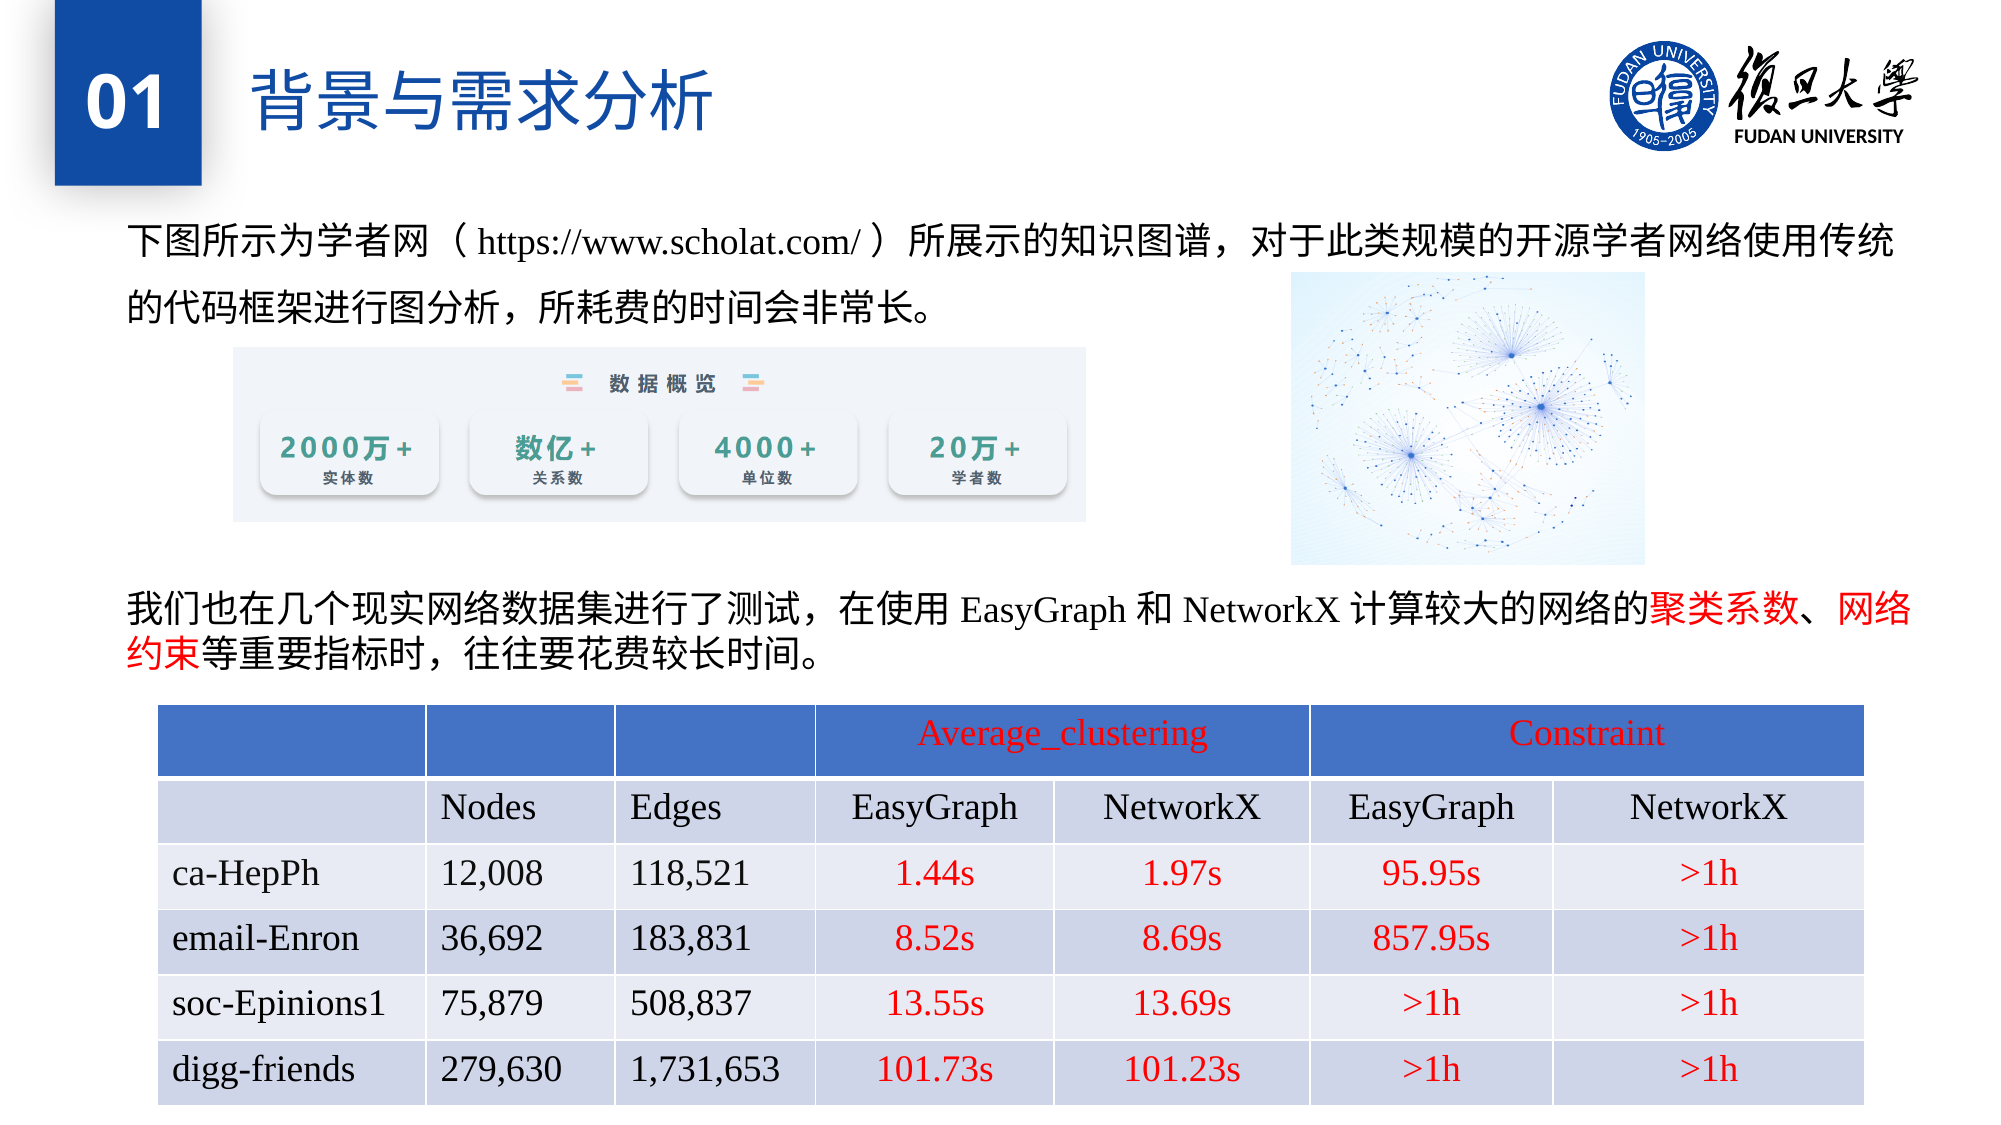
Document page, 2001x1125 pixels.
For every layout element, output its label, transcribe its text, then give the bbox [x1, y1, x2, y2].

table_cell NetworkX [1554, 781, 1864, 843]
table_cell 8.69s [1055, 910, 1309, 974]
text_box 背景与需求分析 [233, 51, 830, 147]
table_cell 279,630 [427, 1041, 614, 1105]
picture [1291, 272, 1645, 566]
table_cell 13.55s [816, 976, 1053, 1039]
text_box 我们也在几个现实网络数据集进行了测试，在使用EasyGraph和NetworkX计算较大的网络的聚类系数、网络约束等重要指标时，往往要花费较长时间。 [111, 577, 1930, 682]
table_cell Nodes [427, 781, 614, 843]
table_cell >1h [1554, 1096, 1864, 1105]
table_cell 1,731,653 [616, 1041, 815, 1105]
table_cell >1h [1311, 976, 1552, 1039]
table_cell EasyGraph [1311, 781, 1552, 843]
table_cell [158, 781, 425, 843]
text_box [54, 0, 203, 46]
table_cell email-Enron [158, 910, 425, 974]
table_header [158, 705, 425, 776]
table_cell Edges [616, 781, 815, 843]
table_cell 12,008 [427, 845, 614, 909]
table_cell 1.44s [816, 845, 1053, 909]
picture [233, 347, 1086, 523]
table_cell >1h [1311, 1041, 1552, 1105]
table_cell 13.69s [1055, 976, 1309, 1039]
table_header [427, 705, 614, 776]
table_header [616, 705, 815, 776]
text_box 01 [48, 46, 209, 152]
text_box [54, 152, 203, 187]
table_cell >1h [1554, 976, 1864, 1035]
table_cell EasyGraph [816, 781, 1053, 843]
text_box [1606, 39, 1930, 156]
slide_number [1478, 1035, 1929, 1096]
table_cell 95.95s [1311, 845, 1552, 909]
table_cell >1h [1554, 910, 1864, 974]
table_cell 75,879 [427, 976, 614, 1039]
table_cell 8.52s [816, 910, 1053, 974]
table_header Constraint [1311, 705, 1864, 776]
table_cell digg-friends [158, 1041, 425, 1105]
table_cell ca-HepPh [158, 845, 425, 909]
table_cell 183,831 [616, 910, 815, 974]
table_header Average_clustering [816, 705, 1309, 776]
table_cell 118,521 [616, 845, 815, 909]
table_cell 101.73s [816, 1041, 1053, 1105]
table_cell 857.95s [1311, 910, 1552, 974]
table_cell 101.23s [1055, 1041, 1309, 1105]
table_cell 36,692 [427, 910, 614, 974]
table_cell soc-Epinions1 [158, 976, 425, 1039]
table_cell >1h [1554, 845, 1864, 909]
table_cell NetworkX [1055, 781, 1309, 843]
text_box 下图所示为学者网（https://www.scholat.com/）所展示的知识图谱，对于此类规模的开源学者网络使用传统的代码框架进行图分析，所耗费的时间会非常长。 [111, 186, 1911, 429]
table_cell 508,837 [616, 976, 815, 1039]
table_cell 1.97s [1055, 845, 1309, 909]
